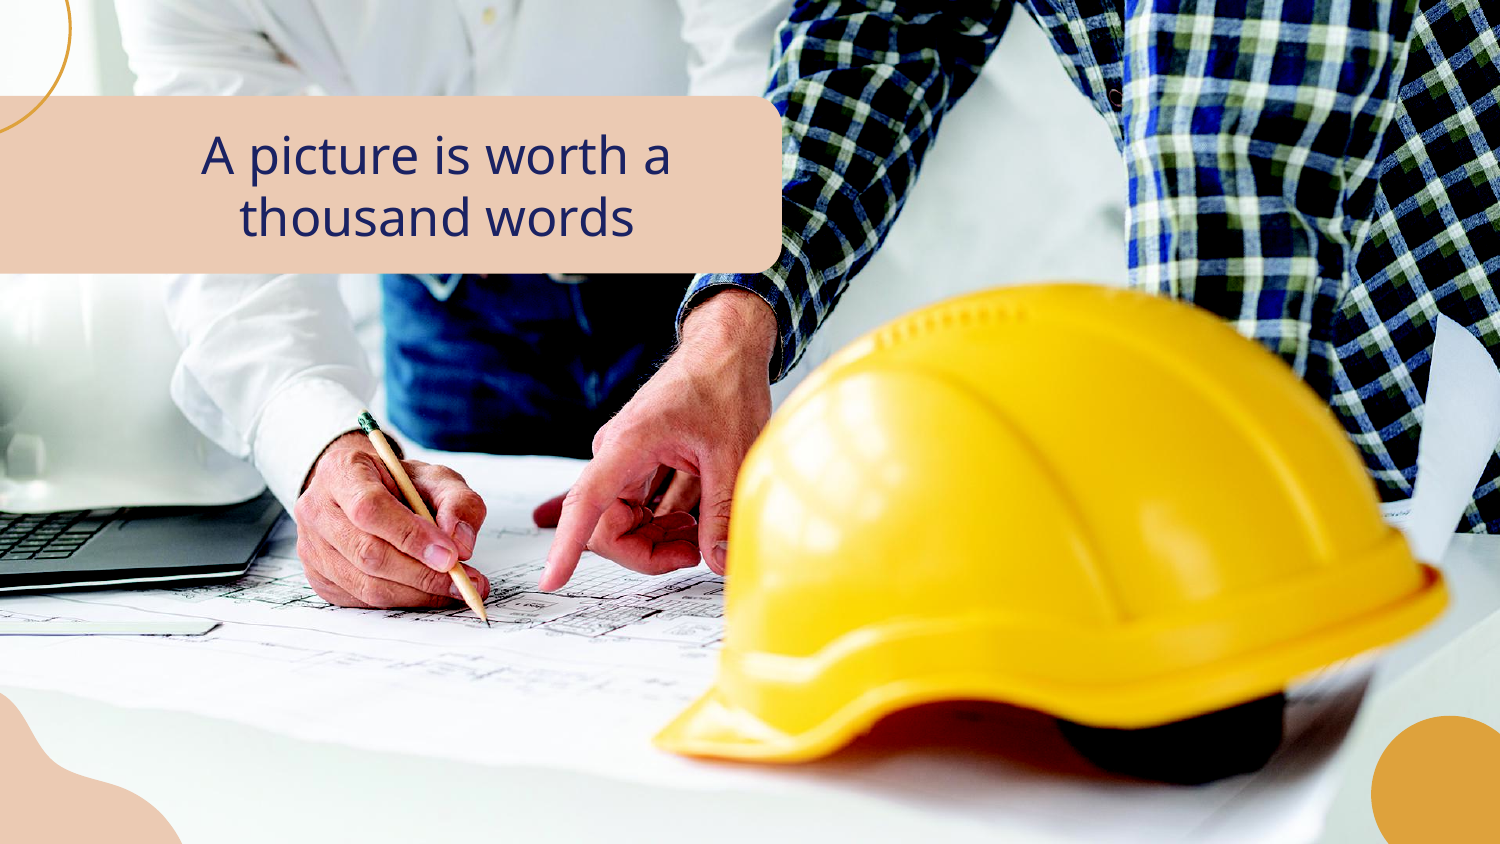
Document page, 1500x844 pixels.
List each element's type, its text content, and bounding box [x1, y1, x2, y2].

title A picture is worth a thousand words [116, 106, 758, 264]
picture [0, 0, 1500, 844]
picture [0, 0, 68, 95]
